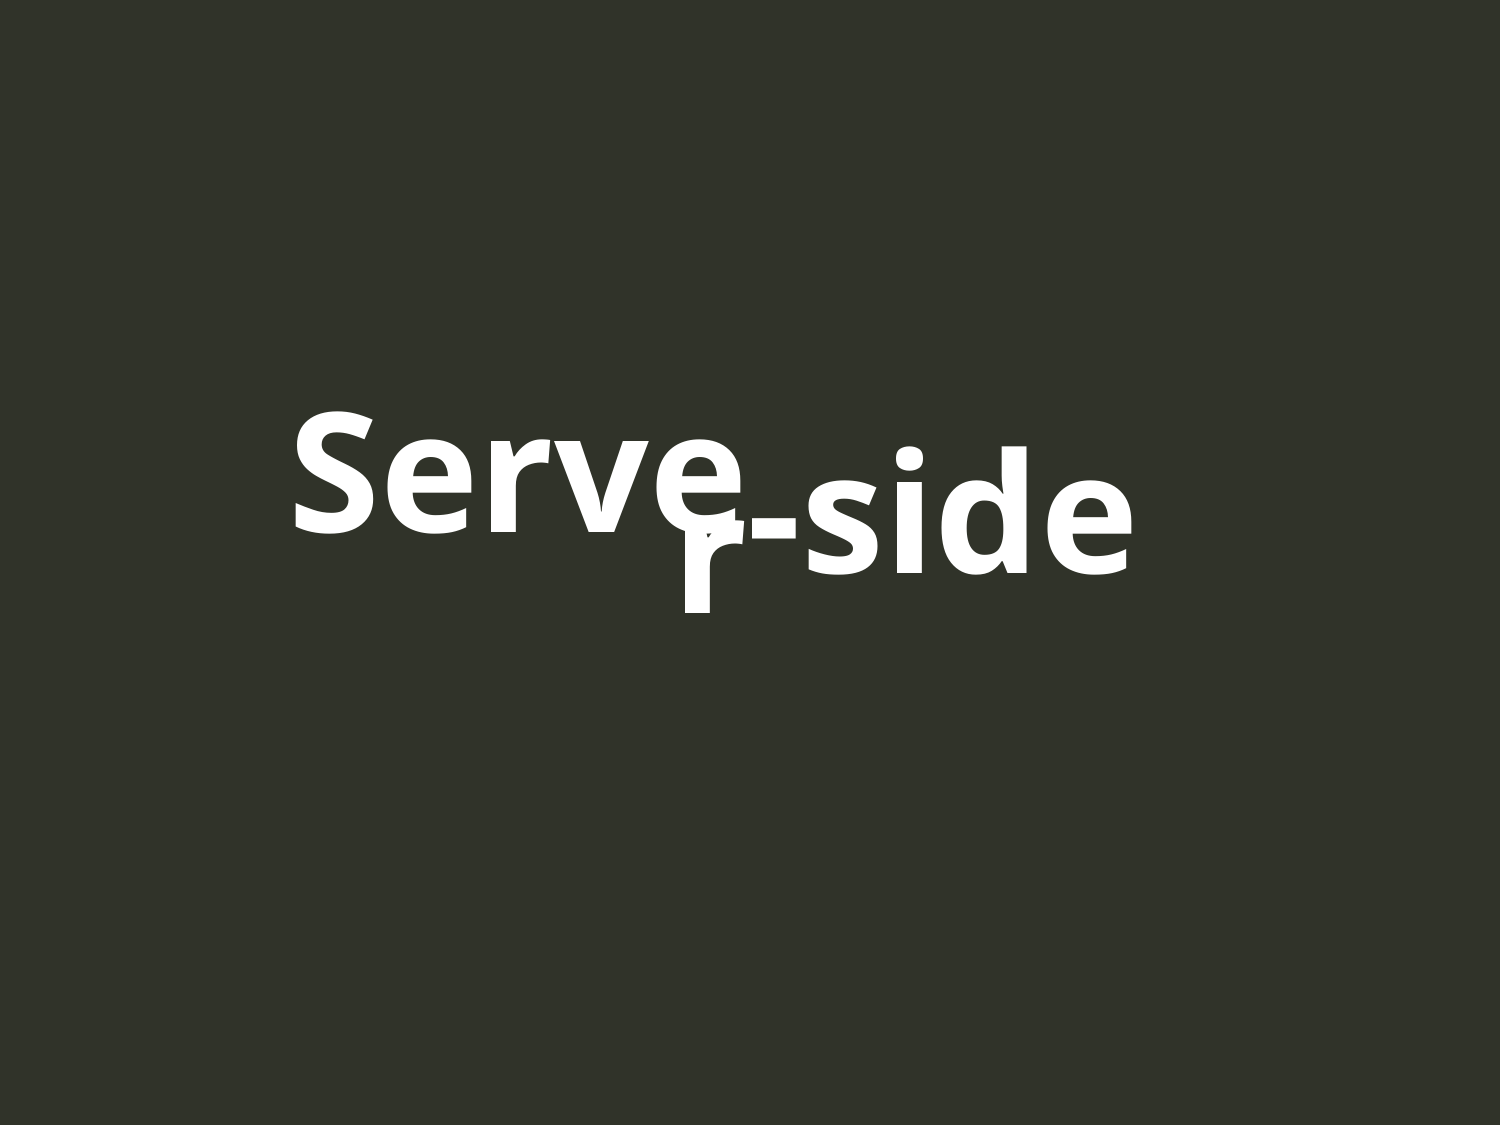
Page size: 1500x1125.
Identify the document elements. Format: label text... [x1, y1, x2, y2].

list Server [231, 389, 747, 742]
list -side [747, 389, 1265, 742]
